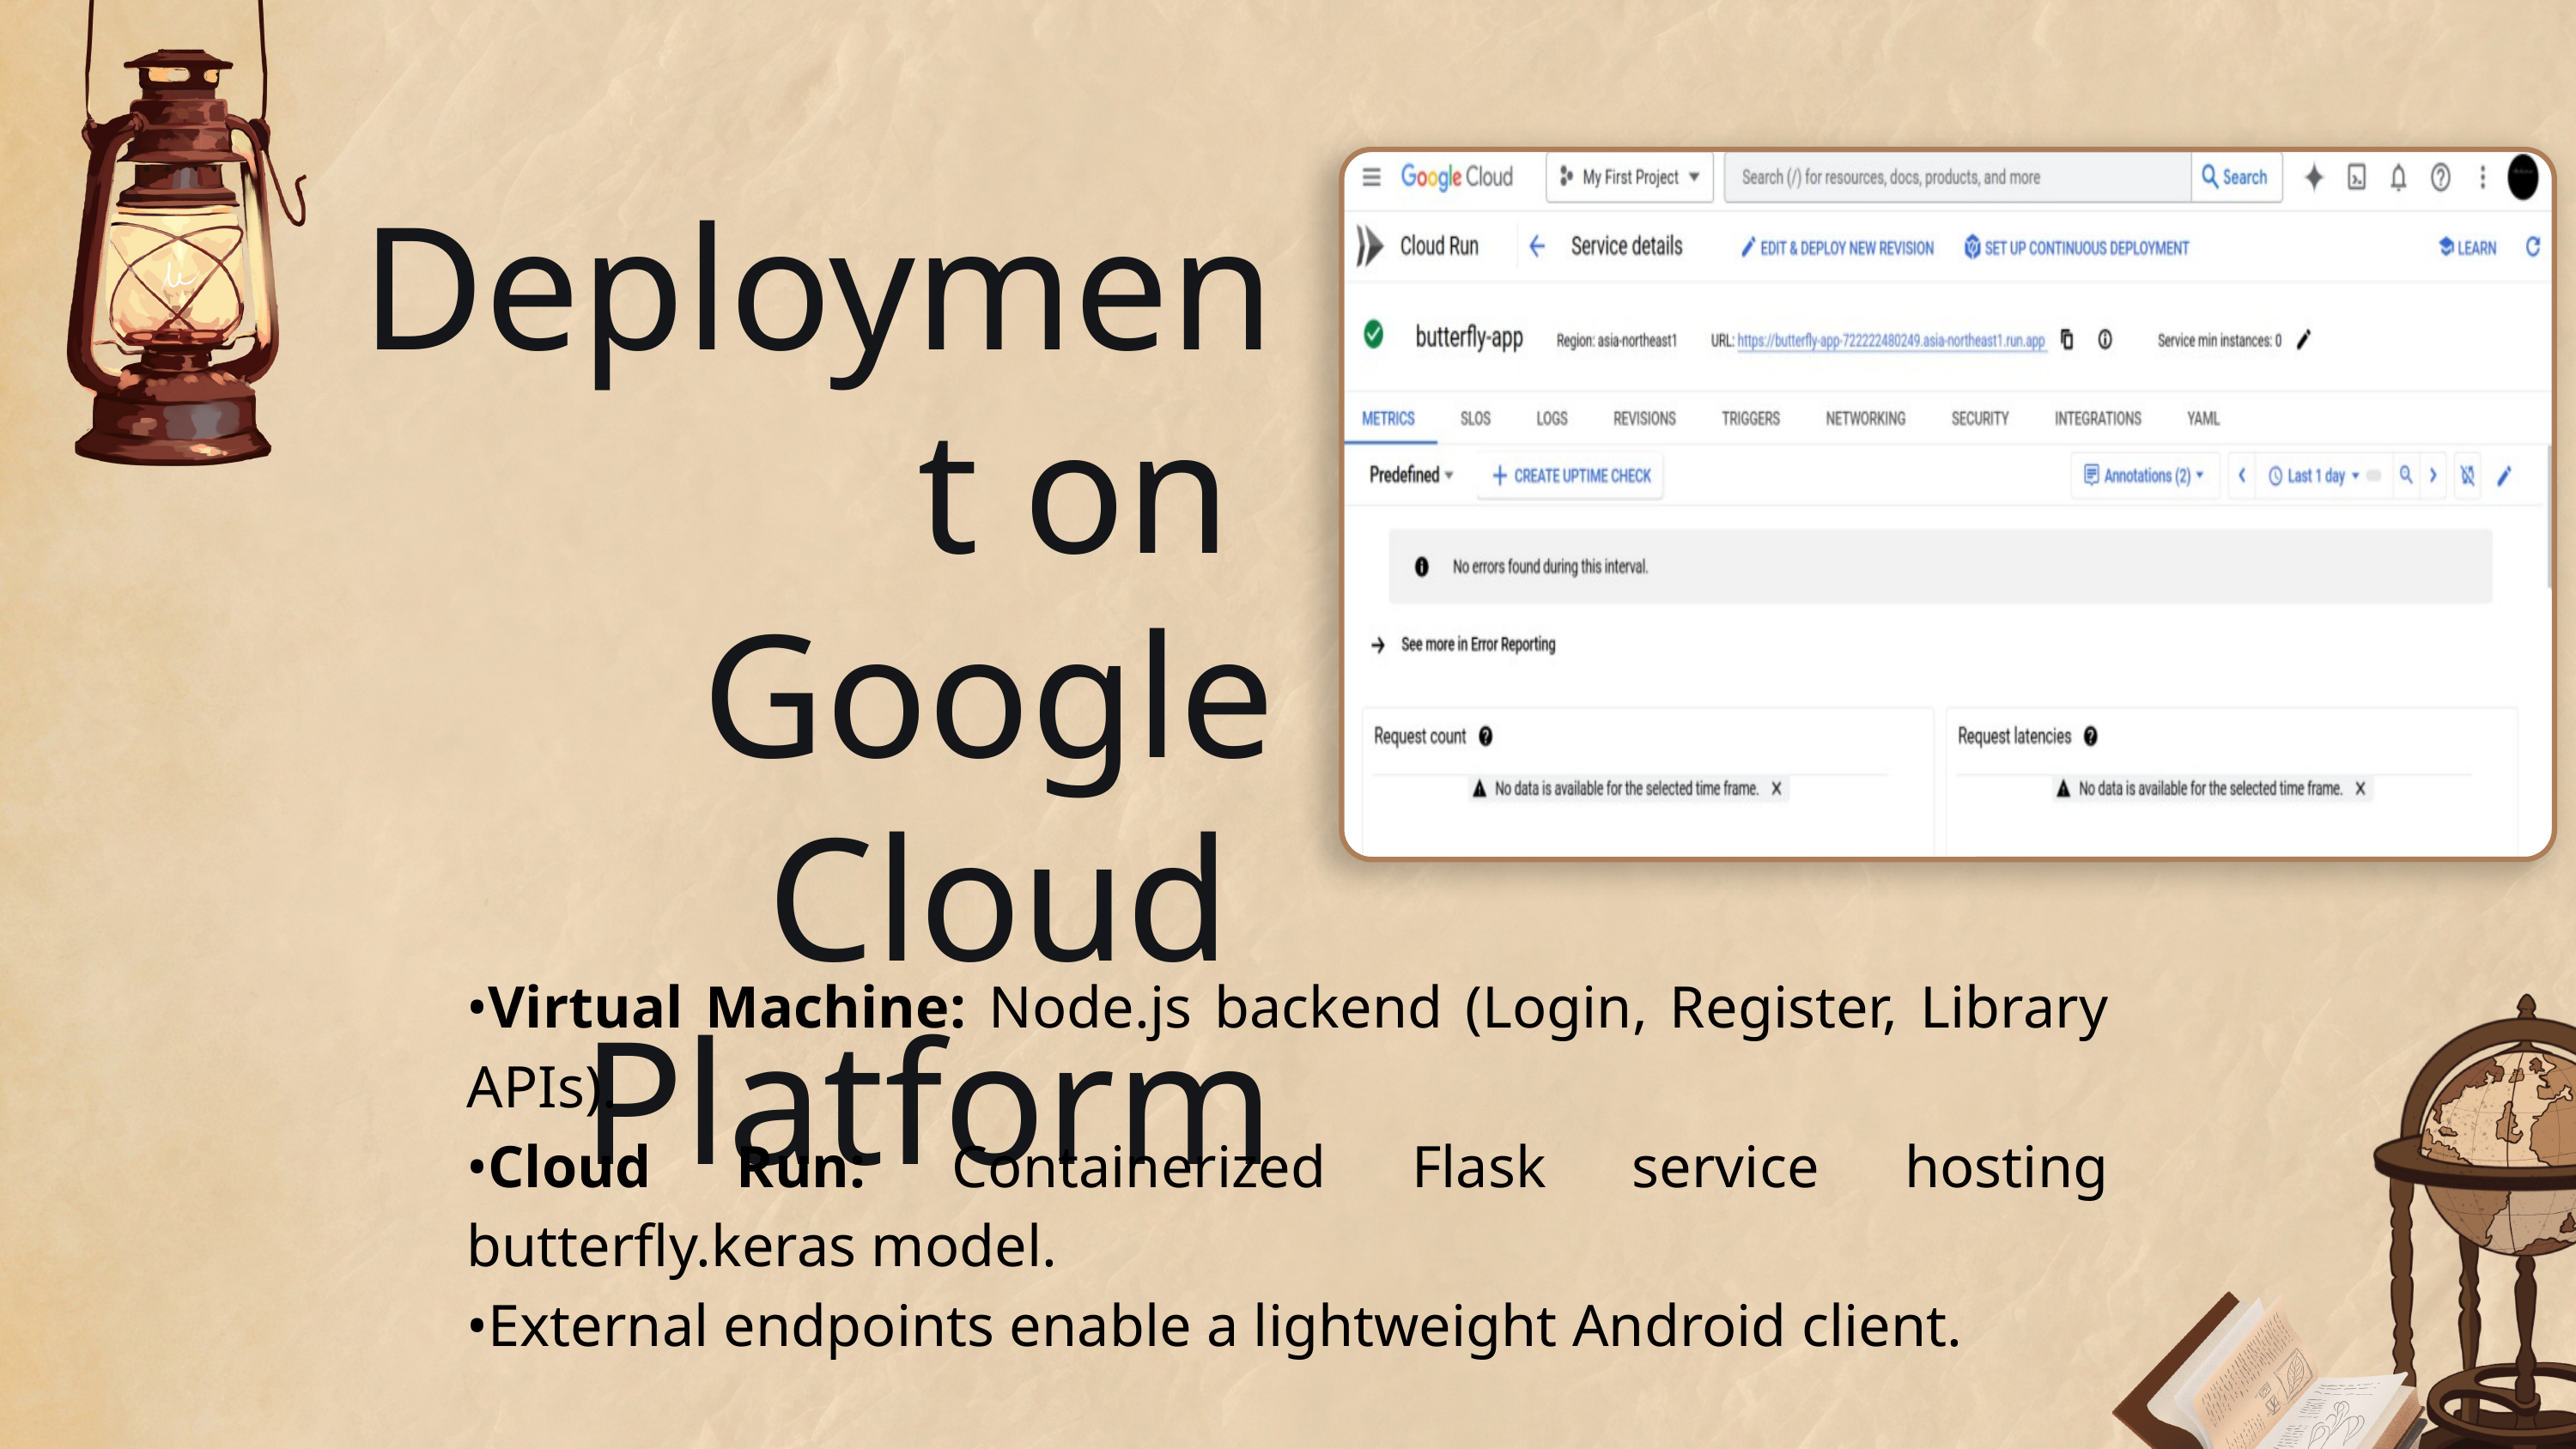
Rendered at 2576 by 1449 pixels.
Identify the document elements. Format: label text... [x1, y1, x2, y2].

text_box [2371, 993, 2576, 1449]
text_box •Virtual Machine: Node.js backend (Login, Register, Library APIs). •Cloud Run: Containerized Flask service hosting butterfly.keras model. •External endpoints enable a lightweight Android client. [466, 960, 2110, 1438]
text_box [0, 0, 2576, 1449]
text_box [66, 0, 307, 466]
text_box [2111, 1291, 2428, 1449]
picture [1341, 149, 2555, 860]
text_box Deployment on Google Cloud Platform [306, 179, 1276, 1199]
